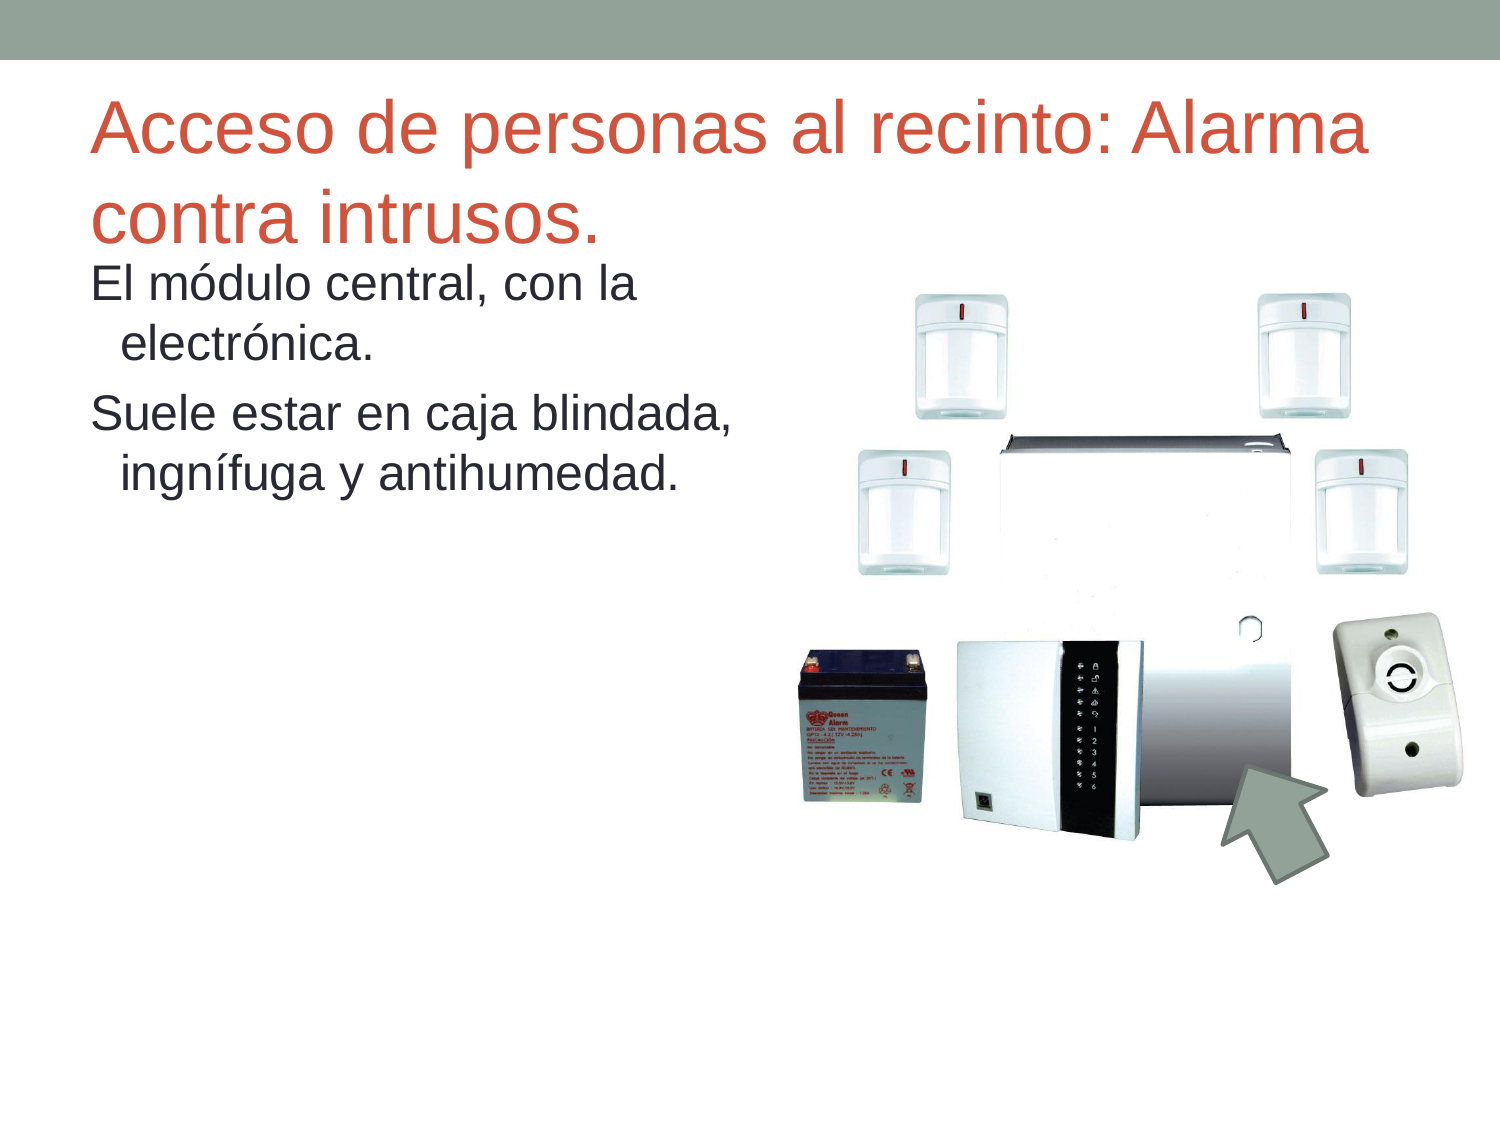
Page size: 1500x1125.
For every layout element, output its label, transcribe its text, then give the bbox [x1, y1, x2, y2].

text_box [796, 234, 1467, 904]
text_box [1222, 765, 1328, 883]
title Acceso de personas al recinto: Alarma contra intrusos. [75, 87, 1425, 250]
list El módulo central, con la electrónica. Suele estar en caja blindada, ingnífuga y antihumedad. [75, 250, 774, 986]
